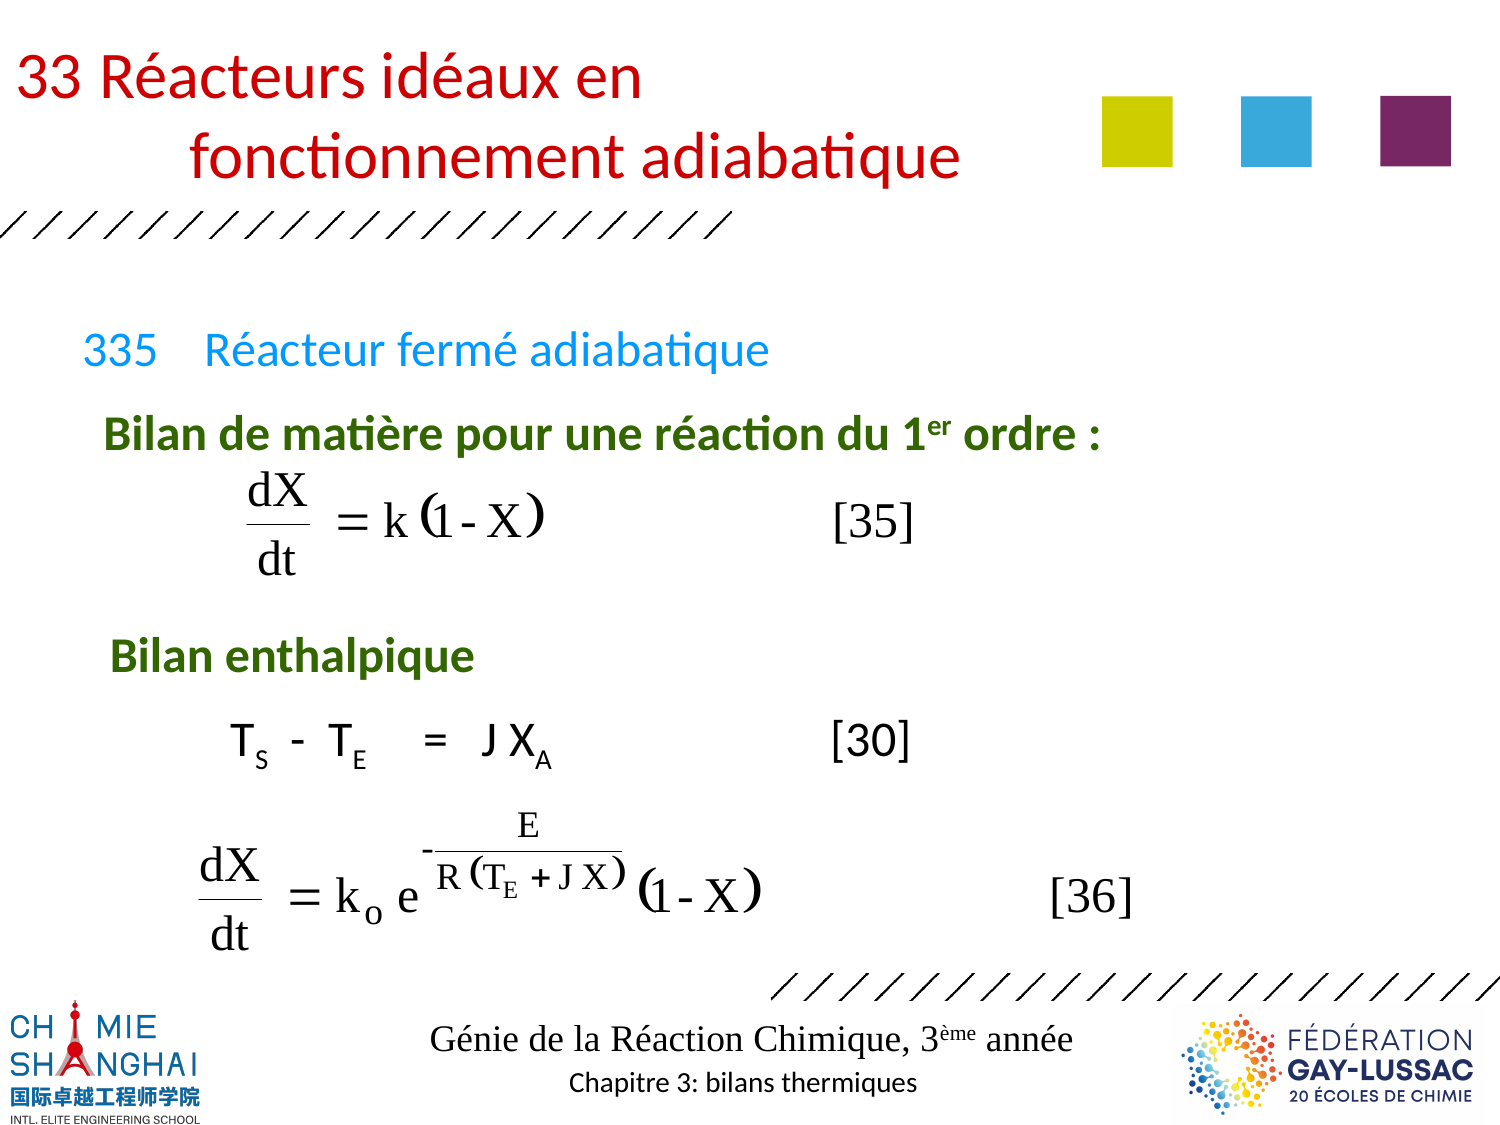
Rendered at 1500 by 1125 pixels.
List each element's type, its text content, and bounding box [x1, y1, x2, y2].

picture [771, 973, 1500, 1001]
text_box Réacteurs idéaux en fonctionnement adiabatique [0, 18, 1280, 206]
title 335 Réacteur fermé adiabatique [56, 246, 1332, 435]
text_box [194, 803, 1135, 957]
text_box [242, 461, 916, 582]
text_box Bilan de matière pour une réaction du 1er ordre : [88, 377, 1140, 468]
picture [0, 211, 732, 239]
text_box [92, 600, 929, 775]
picture [11, 1000, 200, 1124]
picture [1172, 1004, 1485, 1125]
